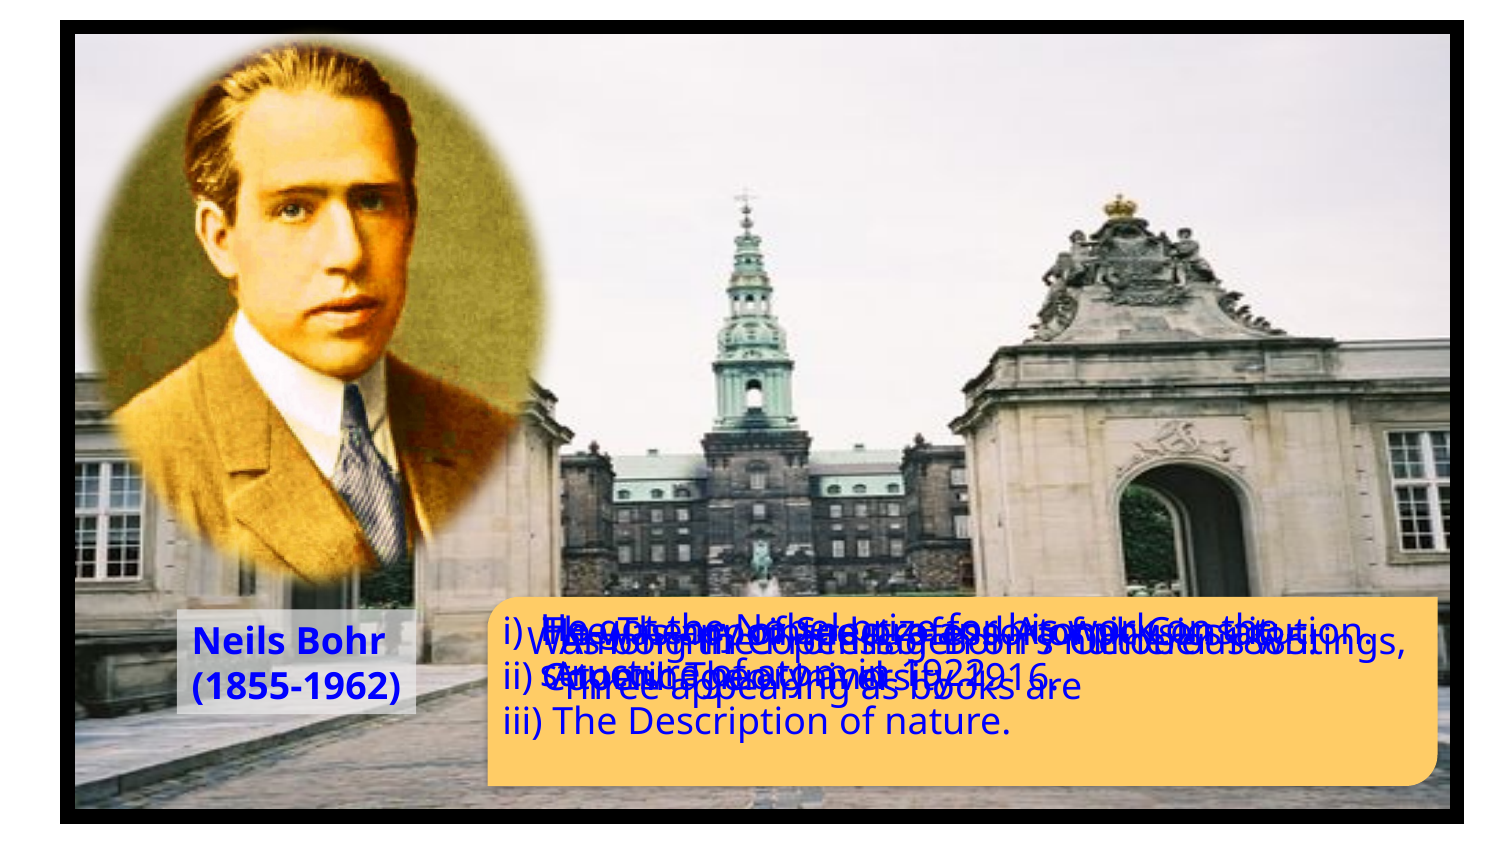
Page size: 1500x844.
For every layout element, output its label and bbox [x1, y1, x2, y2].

text_box [1454, 599, 1463, 750]
picture [68, 21, 1451, 810]
